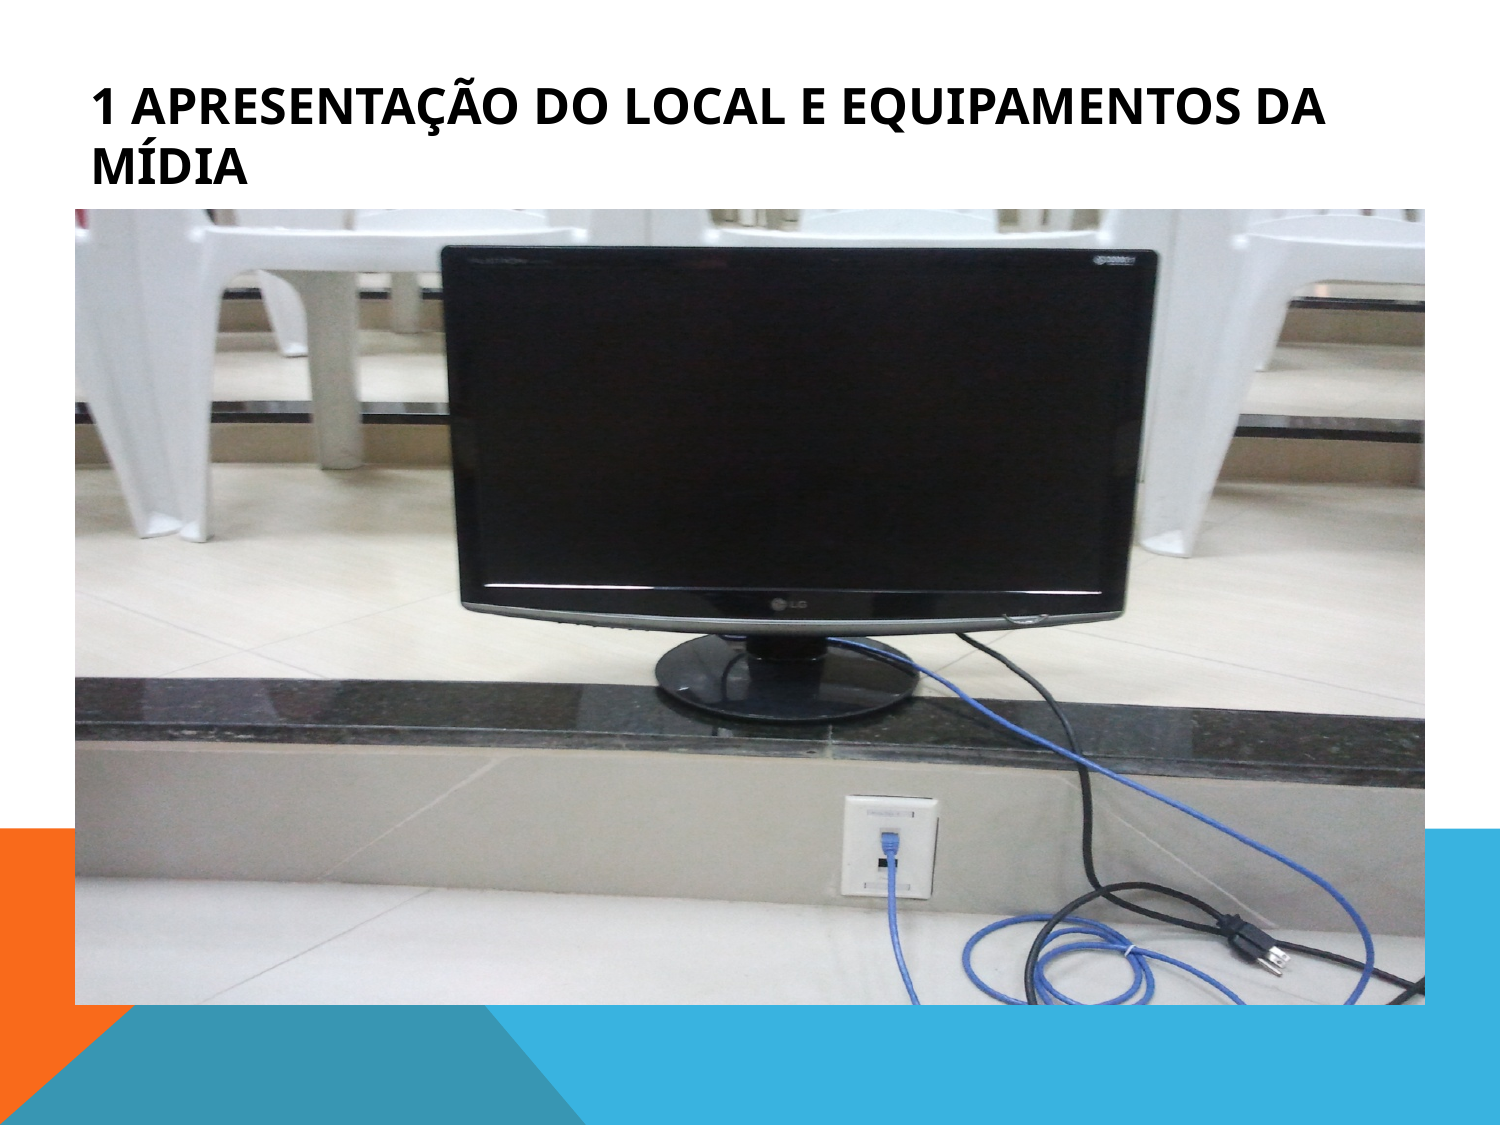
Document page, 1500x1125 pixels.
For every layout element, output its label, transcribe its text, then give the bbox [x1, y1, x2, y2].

title 1 Apresentação do local e equipamentos da mídia [75, 65, 1425, 209]
picture [74, 209, 1426, 1006]
